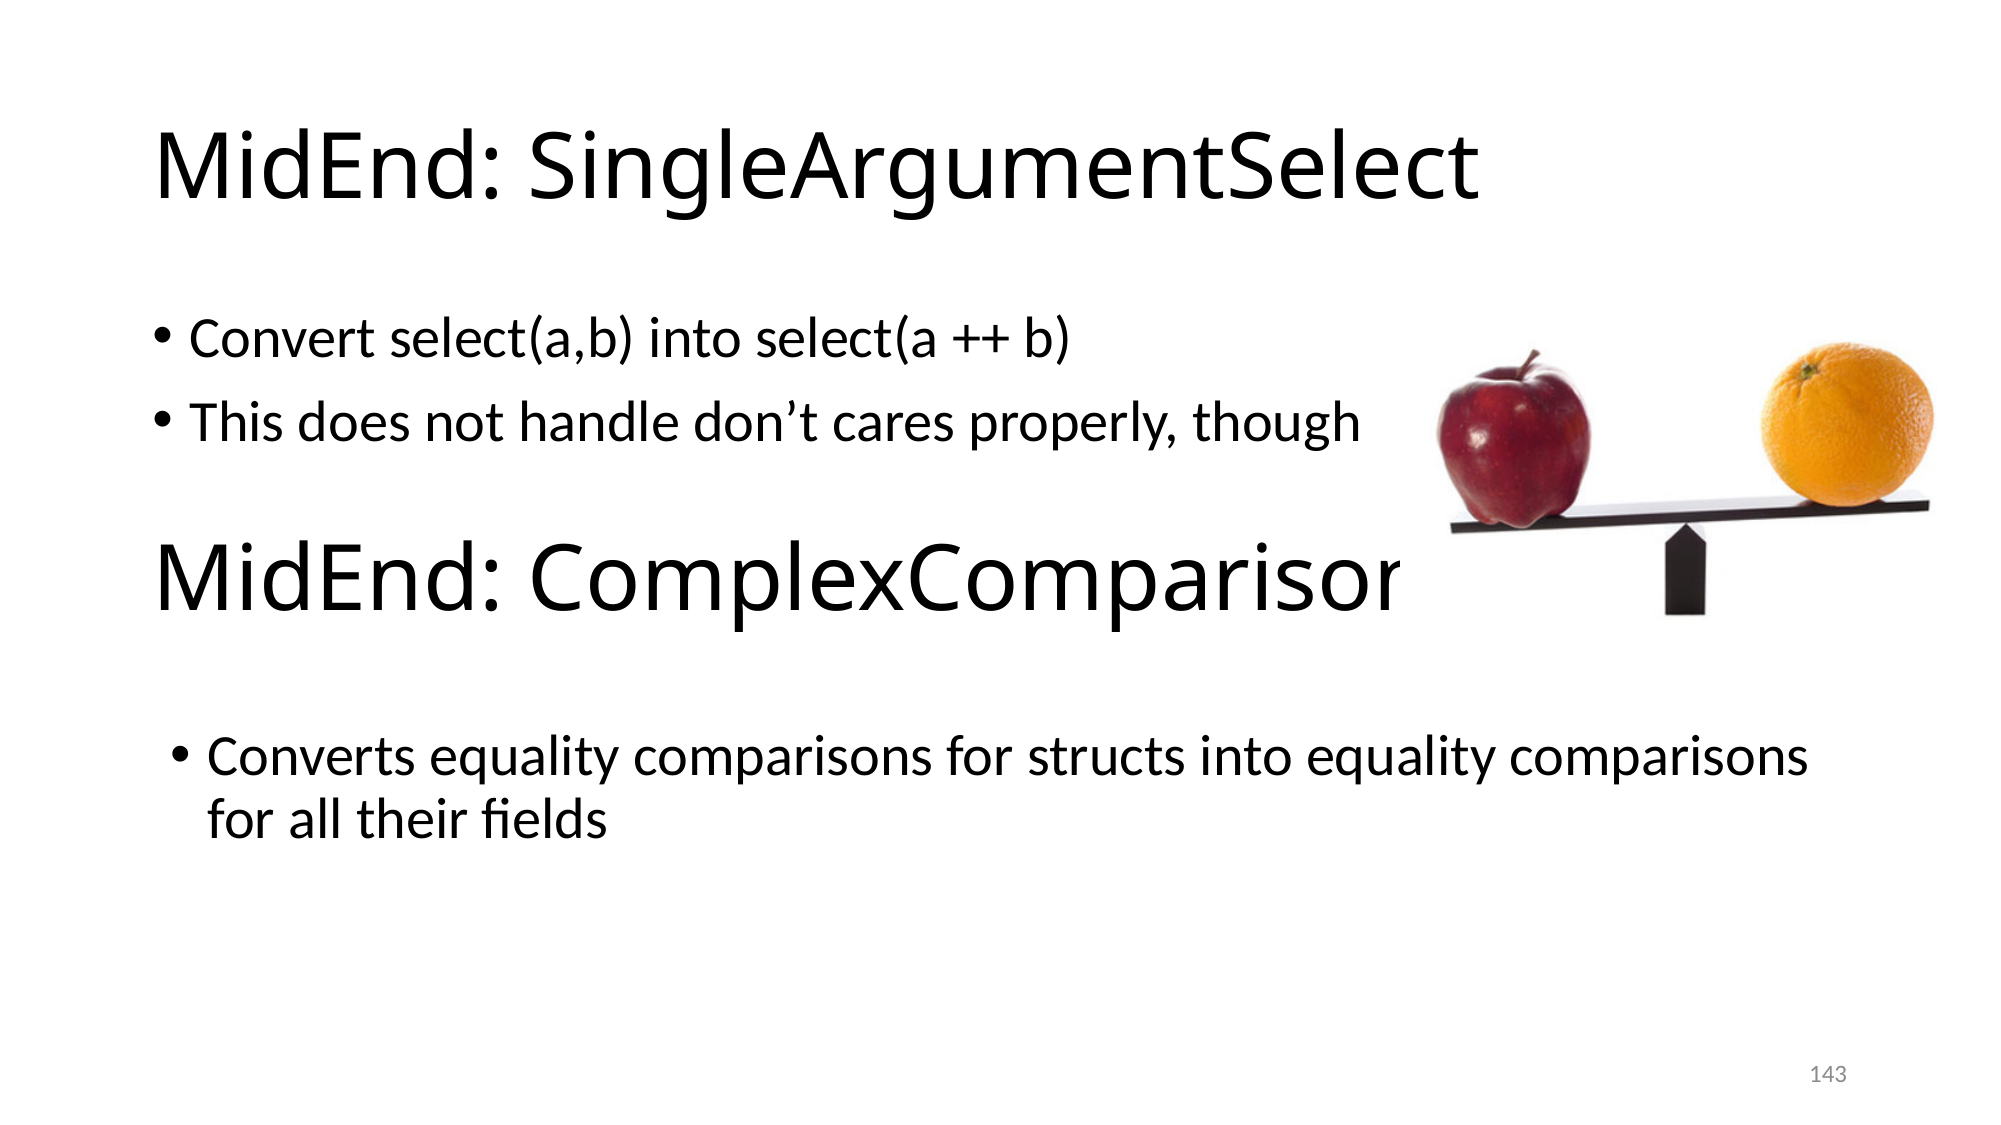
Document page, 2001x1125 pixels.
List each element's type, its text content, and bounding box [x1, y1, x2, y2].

list Convert select(a,b) into select(a ++ b) This does not handle don’t cares properly, though [137, 690, 1863, 1014]
text_box Converts equality comparisons for structs into equality comparisons for all their fields [155, 717, 1881, 1103]
title MidEnd: SingleArgumentSelect [137, 59, 1863, 278]
text_box MidEnd: ComplexComparisons [137, 471, 1863, 690]
list Convert select(a,b) into select(a ++ b) This does not handle don’t cares properly, though [137, 299, 1863, 471]
picture [1400, 320, 1971, 620]
